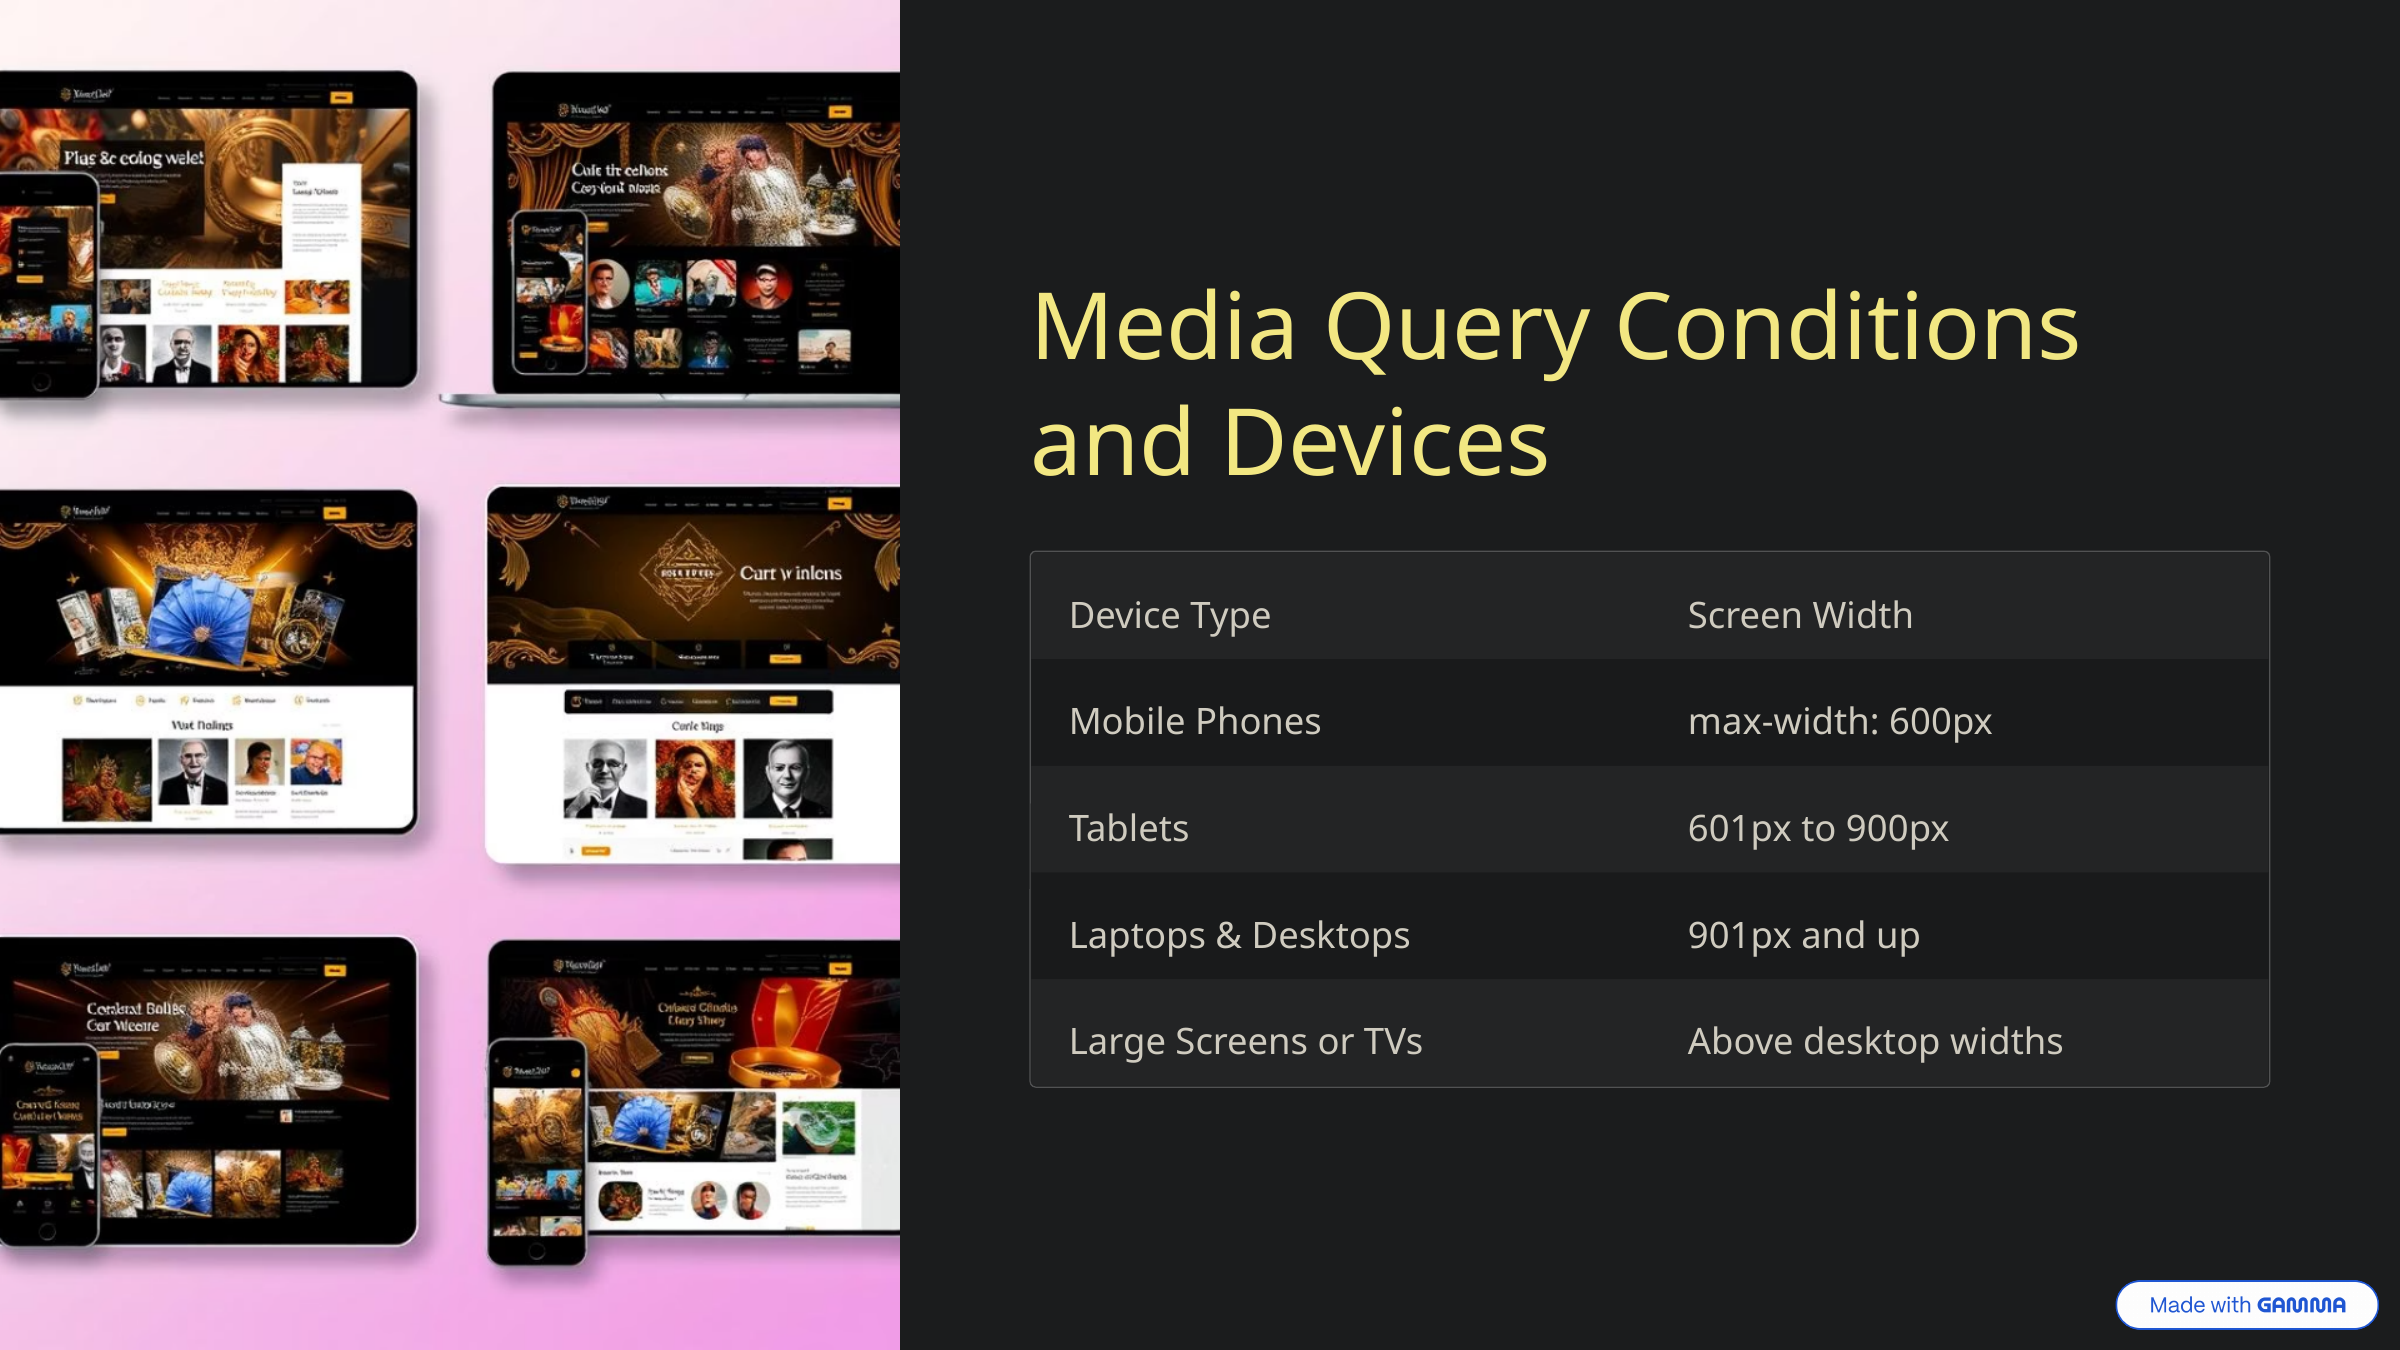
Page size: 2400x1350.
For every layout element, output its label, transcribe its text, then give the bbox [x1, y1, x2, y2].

text_box Device Type [1068, 575, 1613, 636]
text_box Above desktop widths [1687, 1002, 2232, 1063]
text_box [1031, 979, 2269, 1086]
picture [0, 0, 900, 1350]
text_box Laptops & Desktops [1068, 896, 1613, 956]
text_box Tablets [1068, 789, 1613, 849]
text_box Large Screens or TVs [1068, 1002, 1613, 1063]
text_box Mobile Phones [1068, 682, 1613, 743]
text_box 901px and up [1687, 896, 2232, 956]
text_box max-width: 600px [1687, 682, 2232, 743]
text_box [1031, 659, 2269, 765]
text_box Media Query Conditions and Devices [1030, 262, 2270, 496]
text_box Screen Width [1687, 575, 2232, 636]
text_box 601px to 900px [1687, 789, 2232, 849]
text_box [1031, 765, 2269, 872]
text_box [1031, 872, 2269, 979]
text_box [1031, 552, 2269, 659]
picture [2106, 1271, 2389, 1339]
